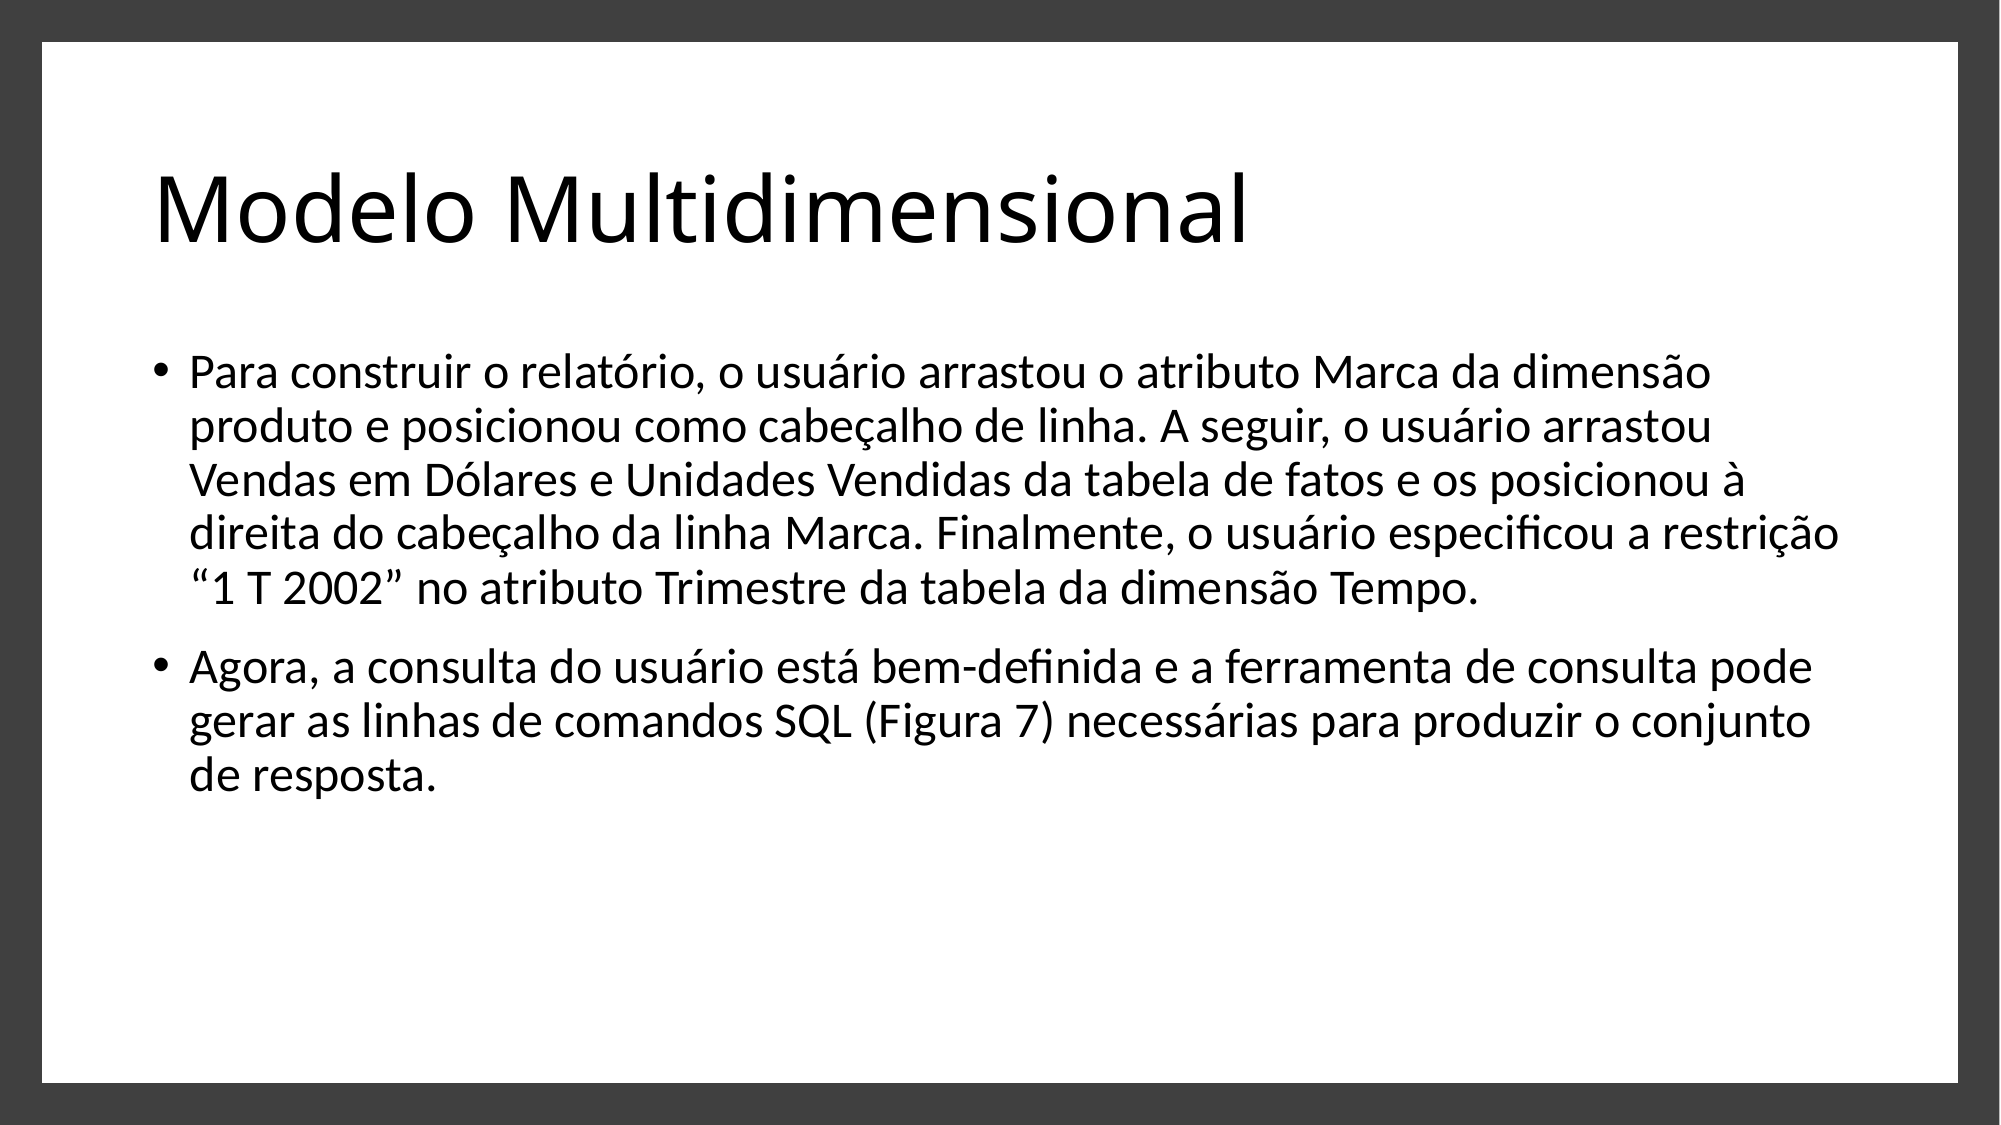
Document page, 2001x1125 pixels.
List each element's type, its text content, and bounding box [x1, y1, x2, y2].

title Modelo Multidimensional [137, 103, 1863, 322]
text_box [0, 0, 2000, 1125]
text_box [52, 51, 1948, 1073]
list Para construir o relatório, o usuário arrastou o atributo Marca da dimensão produto e posicionou como cabeçalho de linha. A seguir, o usuário arrastou Vendas em Dólares e Unidades Vendidas da tabela de fatos e os posicionou à direita do cabeçalho da linha Marca. Finalmente, o usuário especificou a restrição “1 T 2002” no atributo Trimestre da tabela da dimensão Tempo. Agora, a consulta do usuário está bem-definida e a ferramenta de consulta pode gerar as linhas de comandos SQL (Figura 7) necessárias para produzir o conjunto de resposta. [137, 337, 1863, 973]
